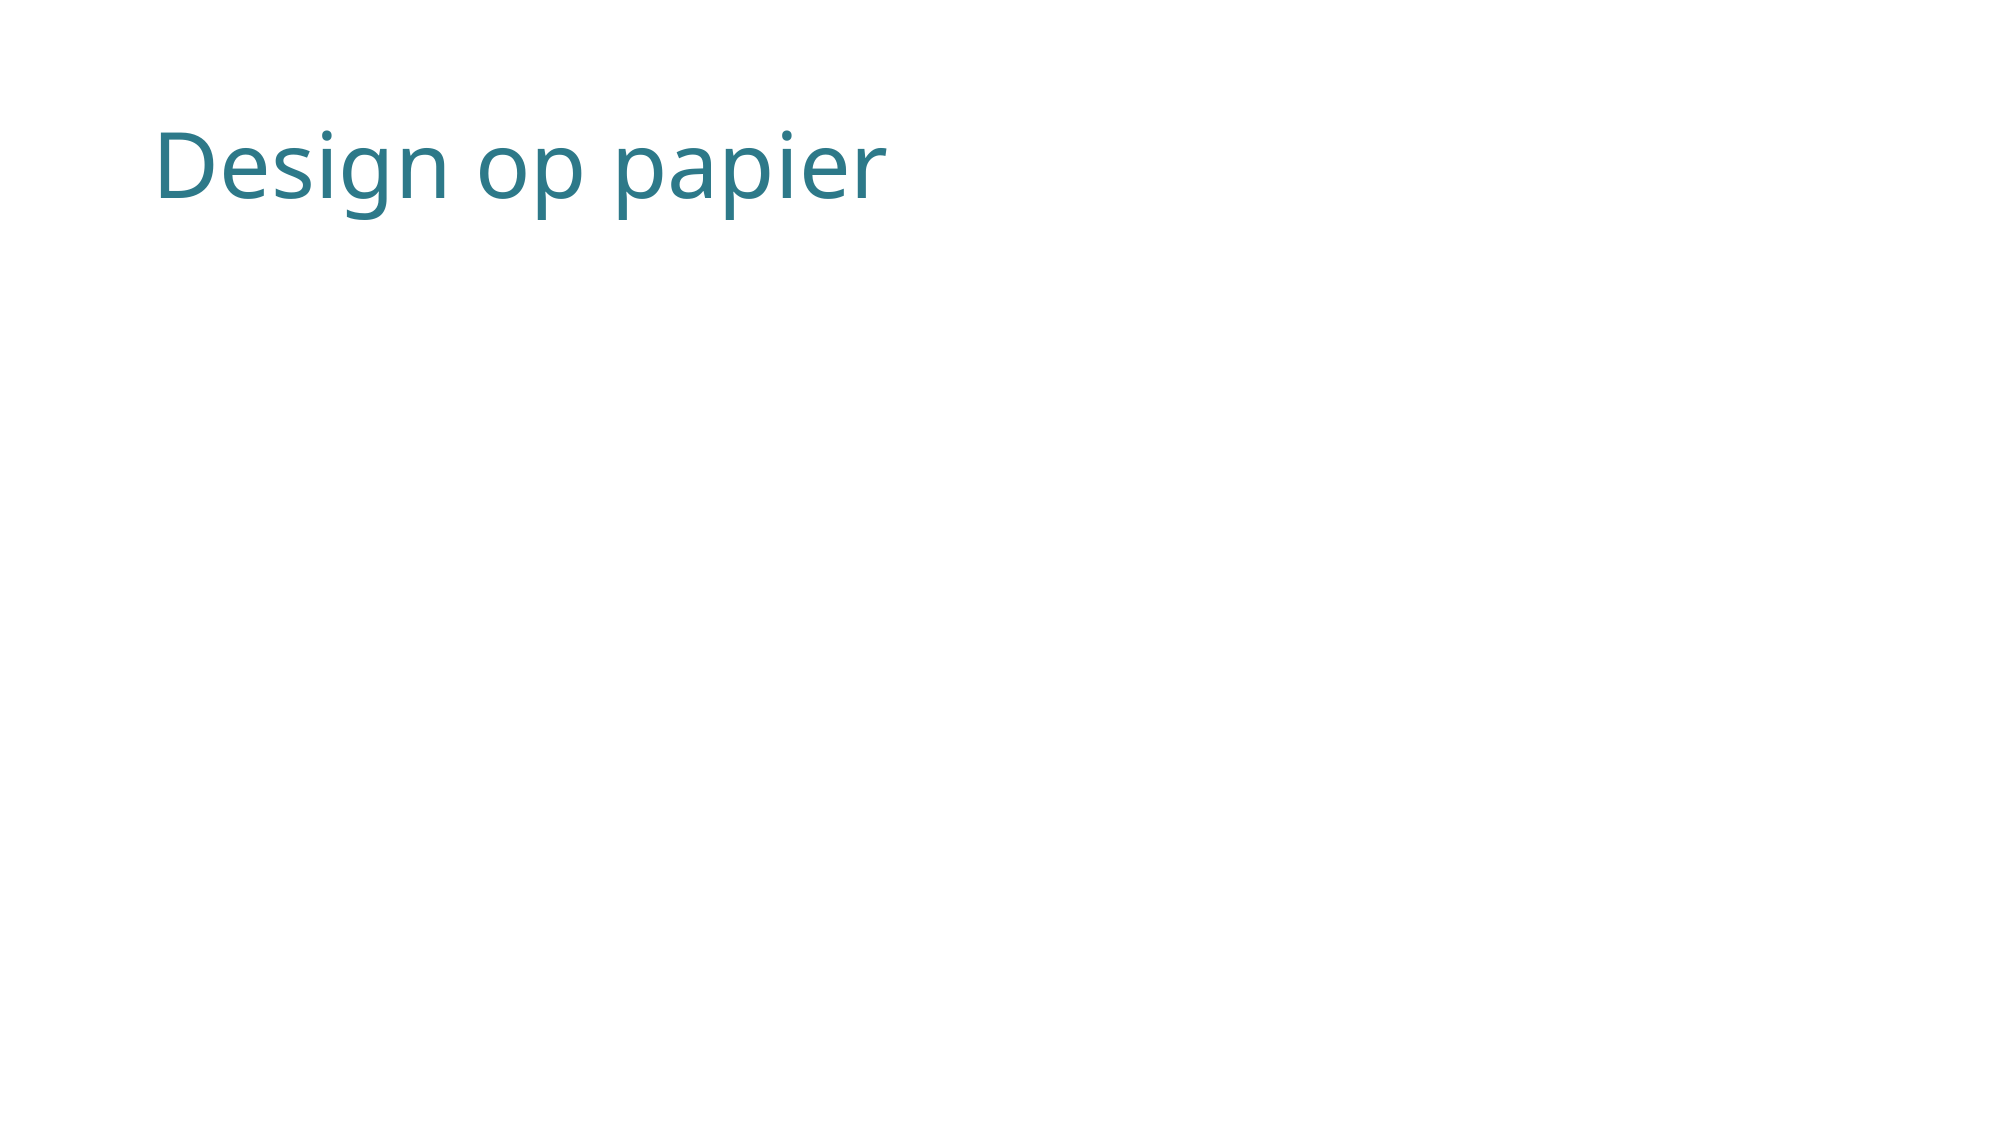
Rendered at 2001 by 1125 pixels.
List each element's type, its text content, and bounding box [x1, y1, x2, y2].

title Design op papier [137, 59, 1863, 278]
